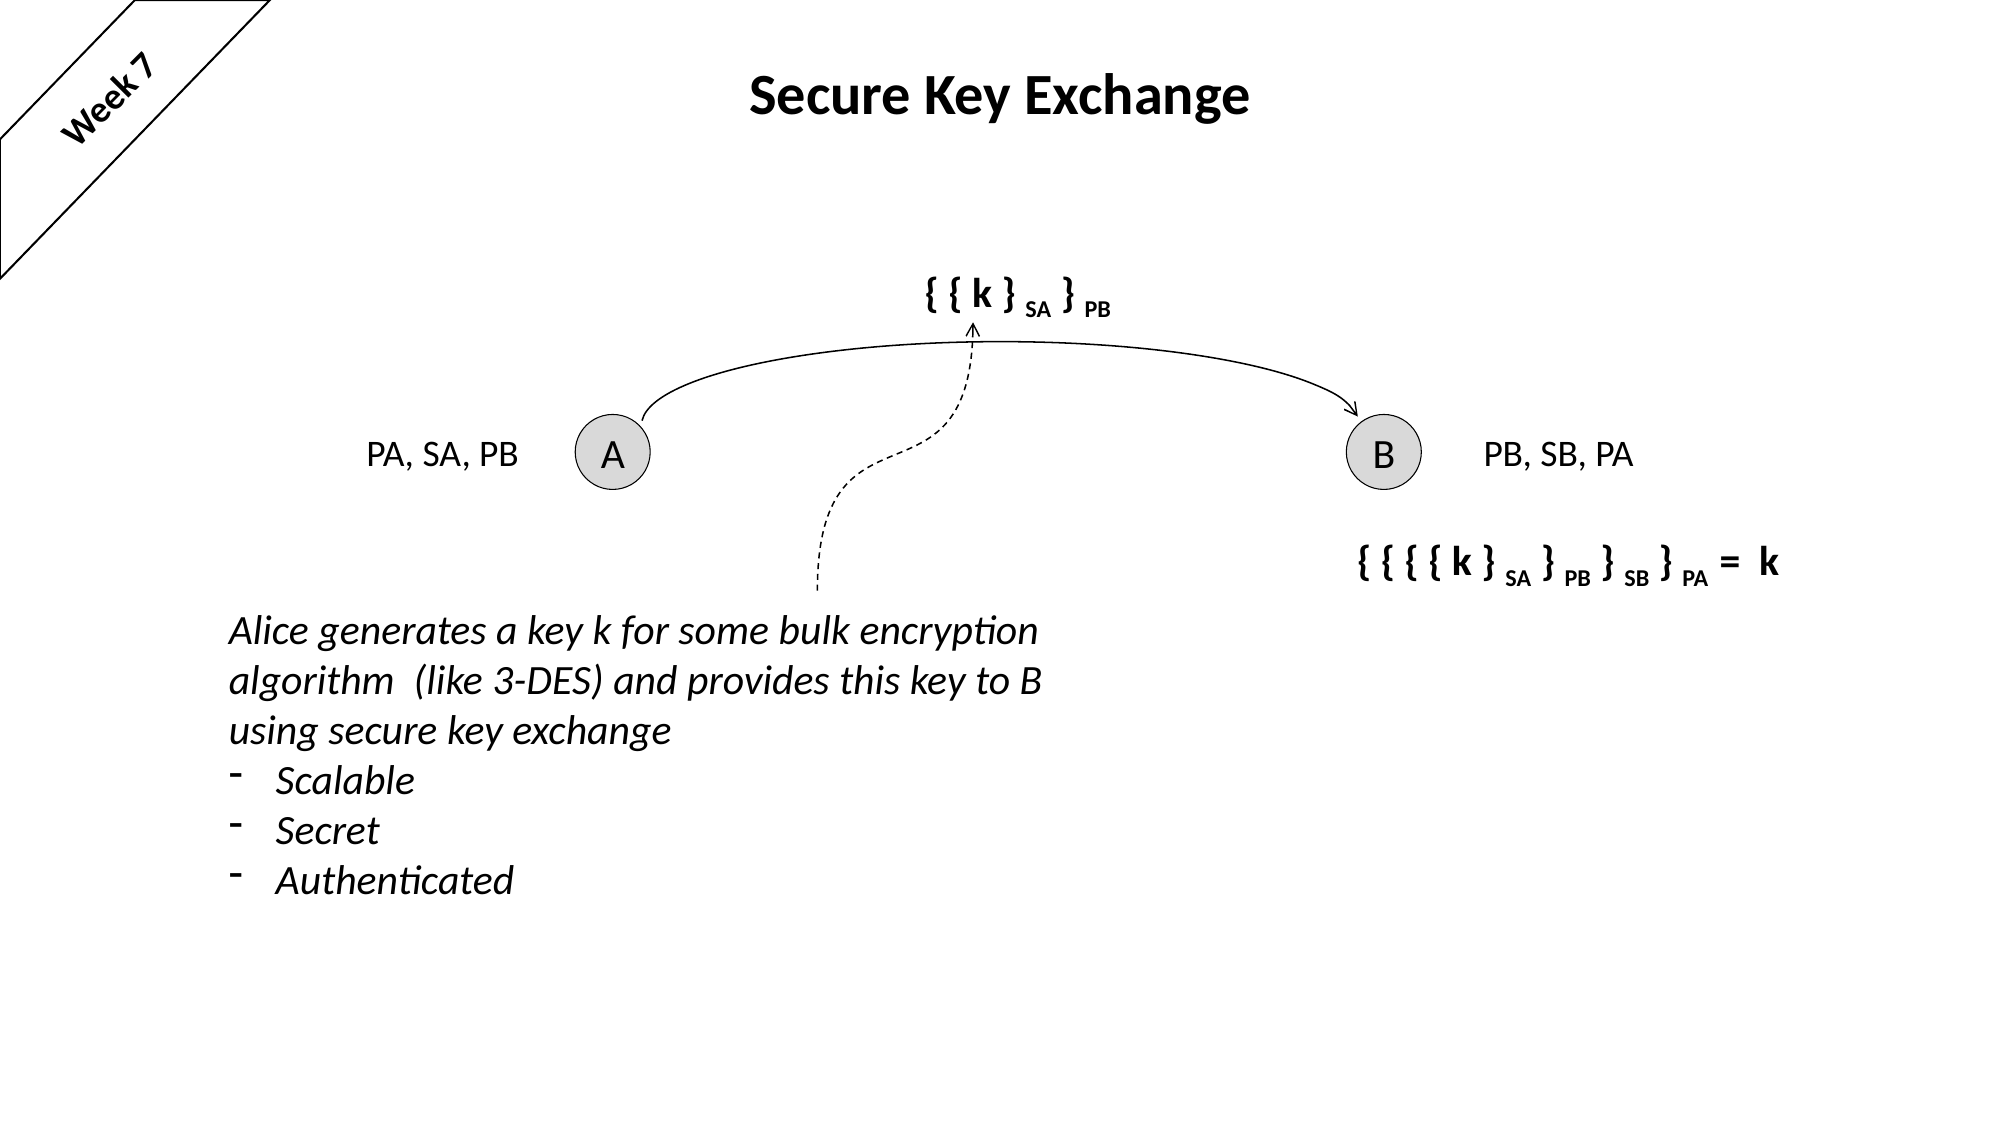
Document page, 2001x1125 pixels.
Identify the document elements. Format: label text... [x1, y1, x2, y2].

title Secure Key Exchange [102, 2, 1898, 190]
text_box A [574, 413, 651, 490]
text_box [0, 0, 272, 281]
text_box Alice generates a key k for some bulk encryption algorithm (like 3-DES) and provides this key to B using secure key exchange Scalable Secret Authenticated [213, 595, 1059, 911]
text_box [761, 378, 1030, 535]
text_box B [1345, 413, 1422, 490]
text_box { { k } SA } PB [909, 258, 1126, 330]
text_box PA, SA, PB [351, 421, 535, 482]
text_box [641, 340, 1358, 425]
text_box Week 7 [35, 25, 181, 171]
text_box PB, SB, PA [1468, 421, 1649, 482]
text_box { { { { k } SA } PB } SB } PA = k [1342, 526, 1795, 599]
